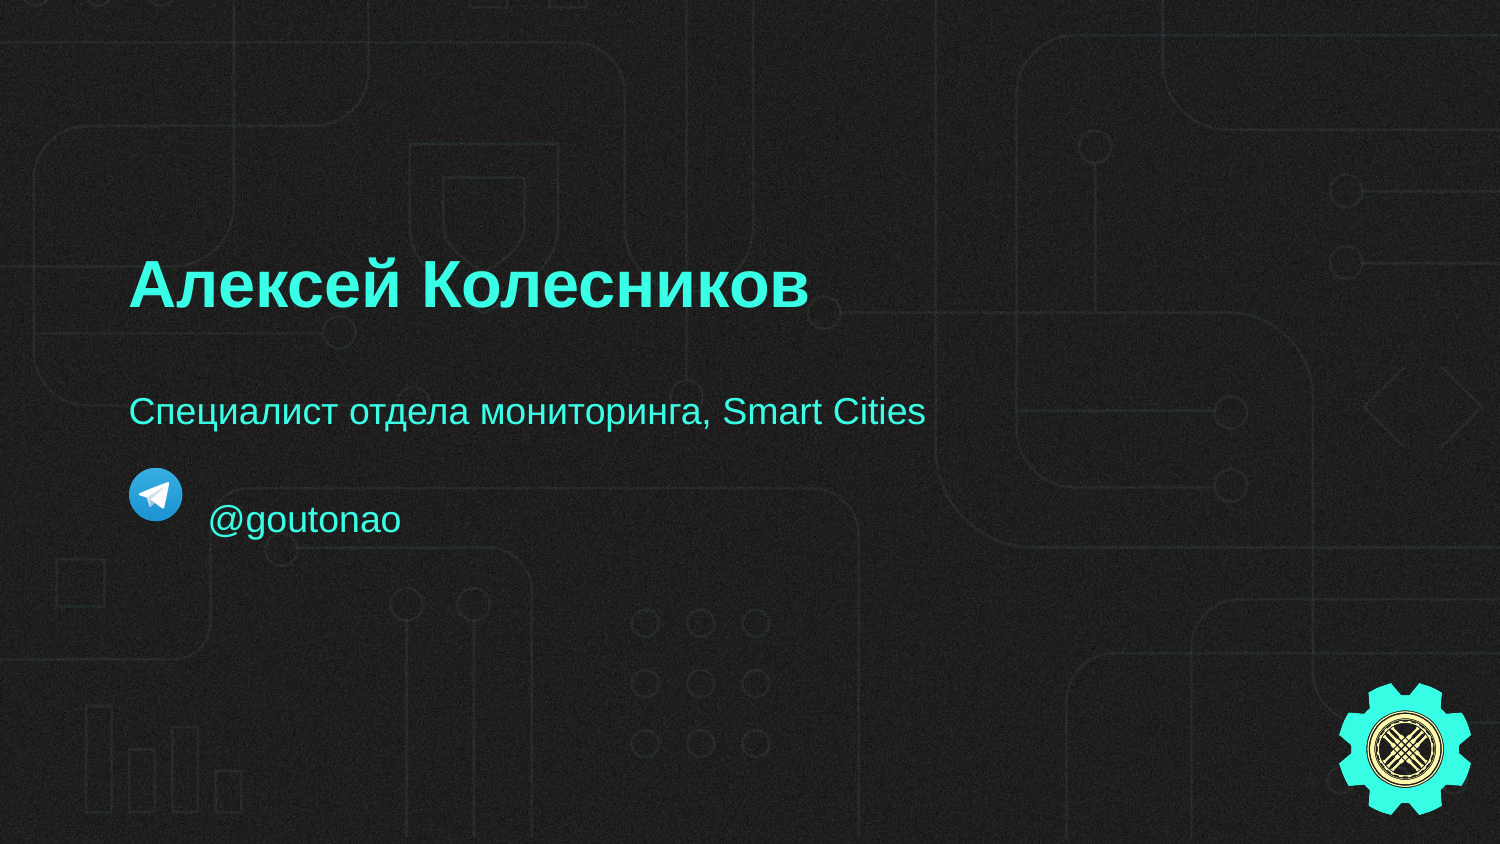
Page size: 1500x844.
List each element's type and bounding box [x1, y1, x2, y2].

text_box [113, 225, 1468, 534]
picture [0, 0, 1500, 844]
